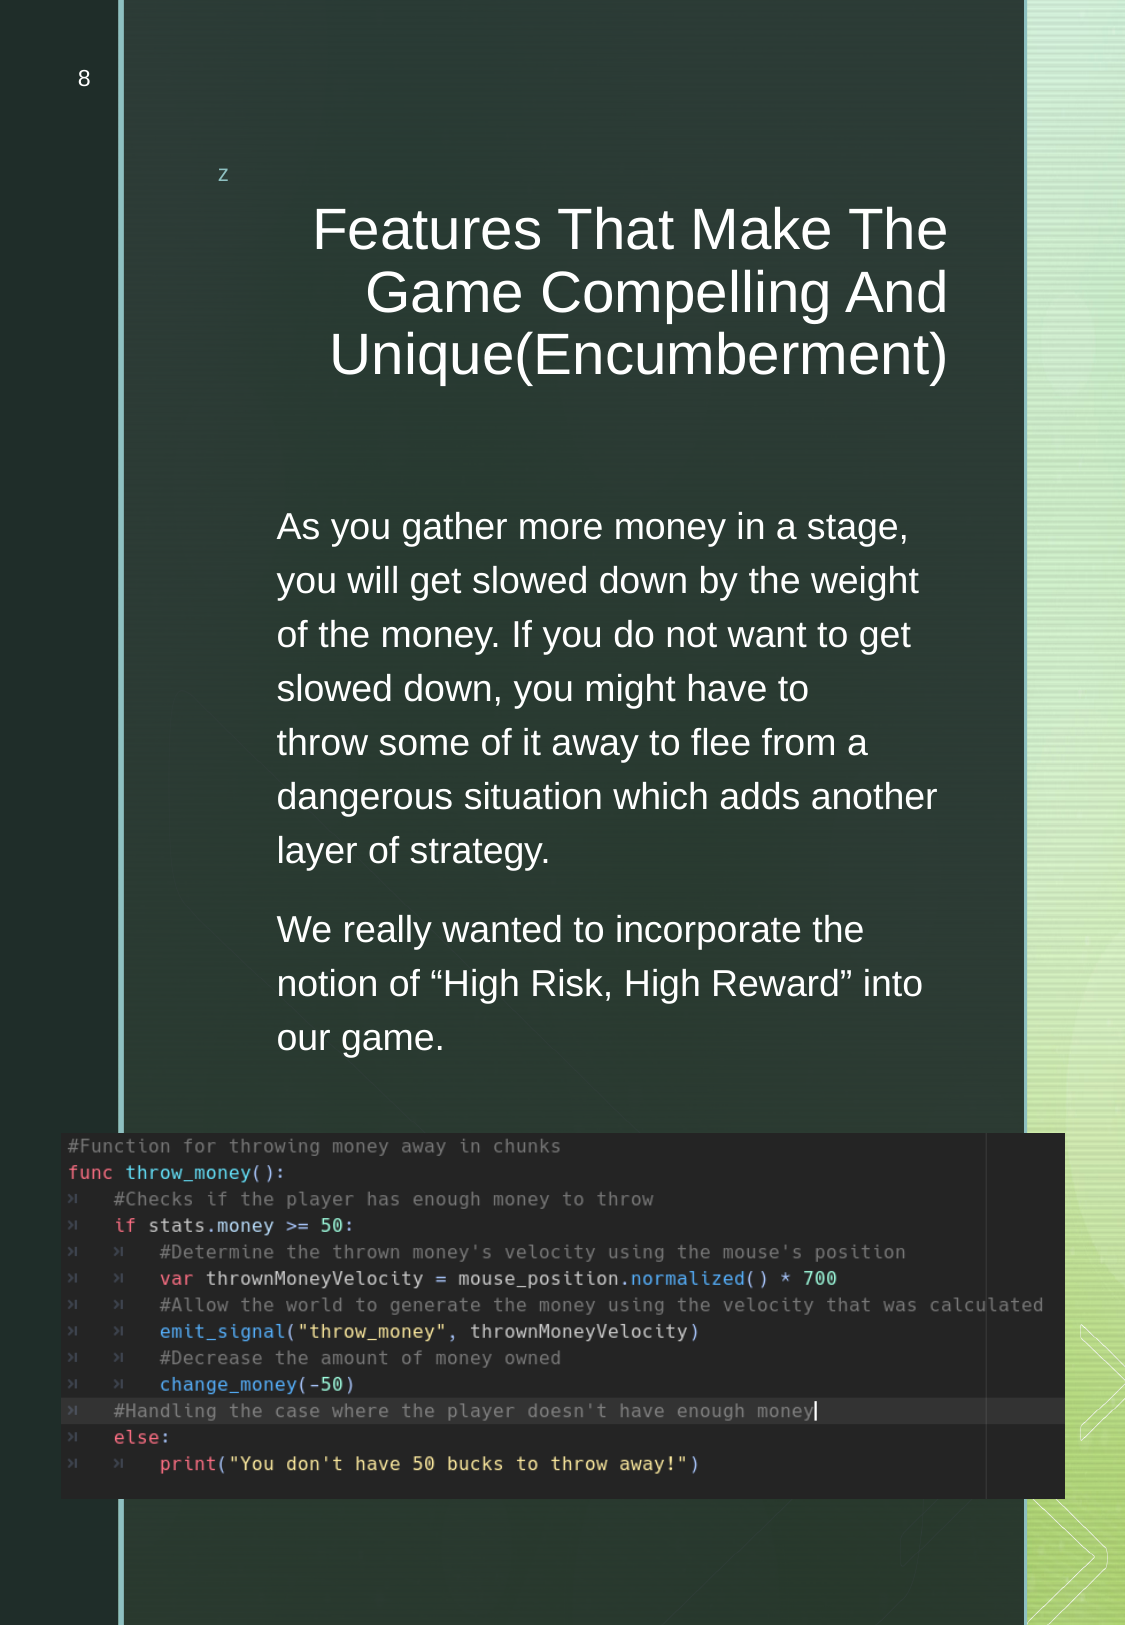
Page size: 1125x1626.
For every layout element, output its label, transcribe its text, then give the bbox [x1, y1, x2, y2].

title Features That Make The Game Compelling And Unique(Encumberment) [241, 191, 965, 447]
slide_number 8 [19, 38, 99, 116]
list As you gather more money in a stage, you will get slowed down by the weight of the money. If you do not want to get slowed down, you might have to throw some of it away to flee from a dangerous situation which adds another layer of strategy. We really wanted to incorporate the notion of “High Risk, High Reward” into our game. [261, 485, 965, 1093]
picture [61, 0, 1125, 1625]
